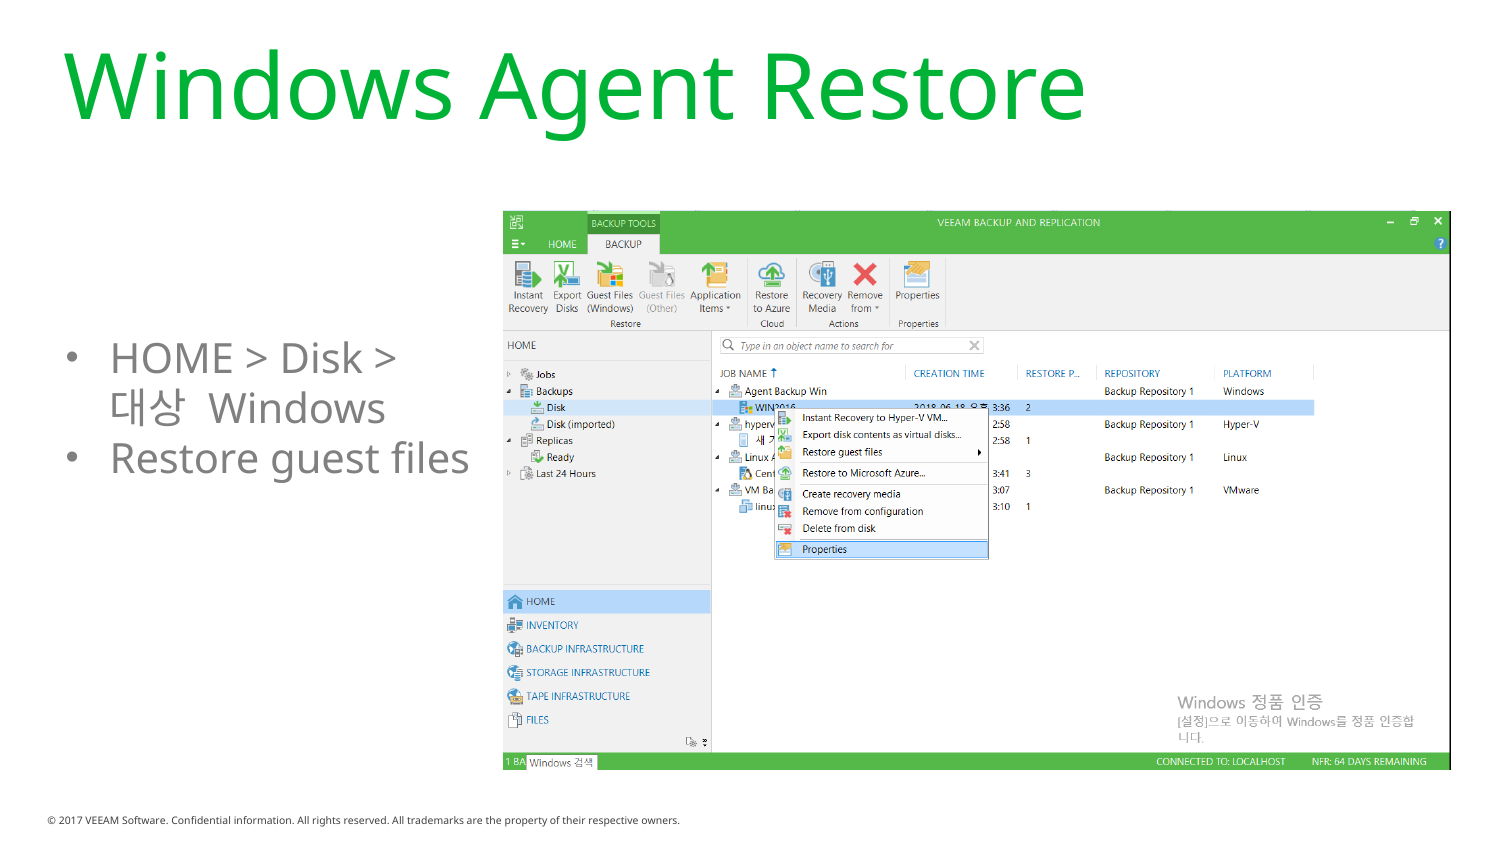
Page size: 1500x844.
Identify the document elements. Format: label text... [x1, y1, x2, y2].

text_box HOME > Disk > 대상 Windows Restore guest files [50, 224, 492, 754]
title Windows Agent Restore [63, 28, 1436, 140]
picture [503, 210, 1451, 770]
